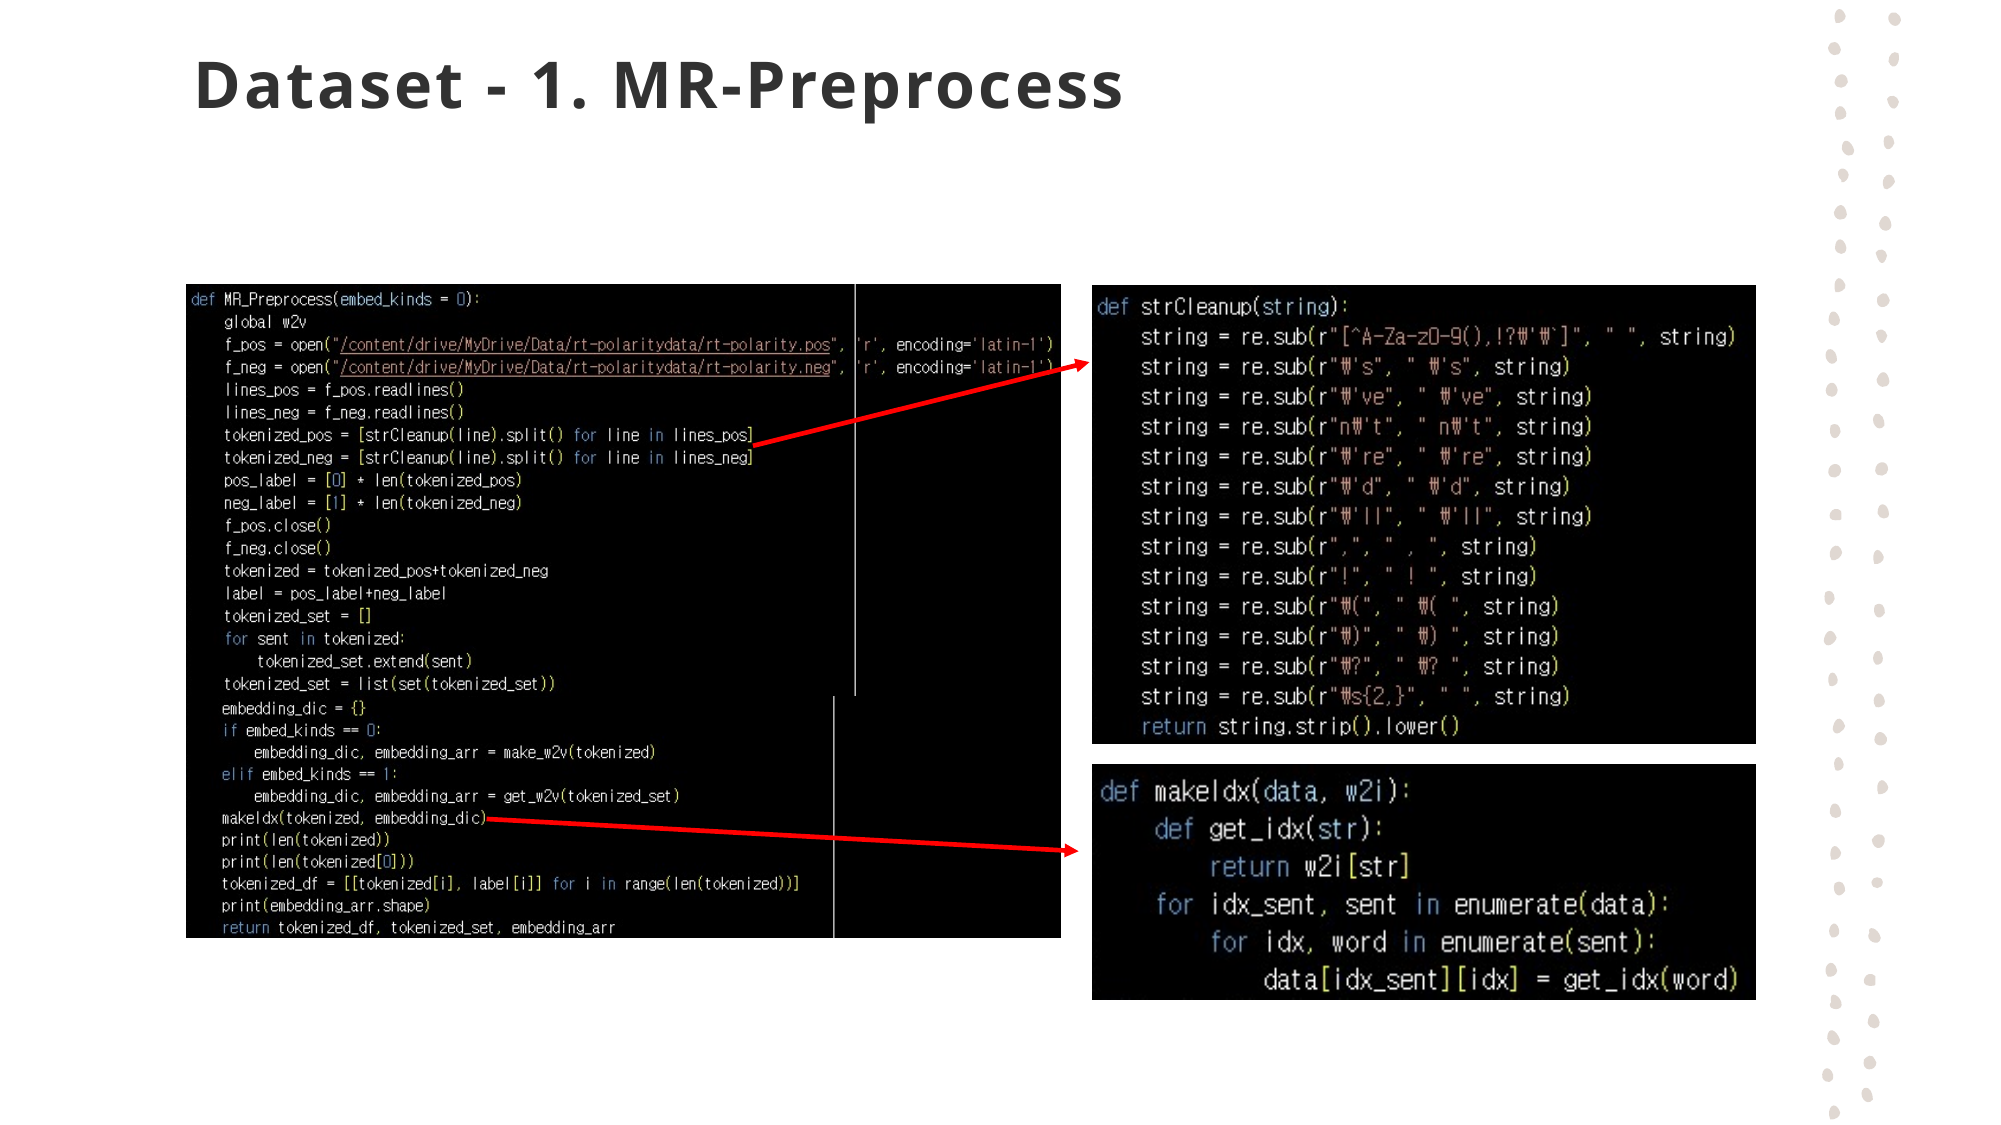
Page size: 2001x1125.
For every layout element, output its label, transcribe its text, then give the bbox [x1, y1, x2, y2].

picture [186, 284, 1061, 939]
picture [1091, 764, 1756, 1000]
picture [1091, 285, 1756, 744]
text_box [486, 818, 1079, 852]
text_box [752, 362, 1090, 446]
title Dataset - 1. MR-Preprocess [175, 0, 1756, 165]
